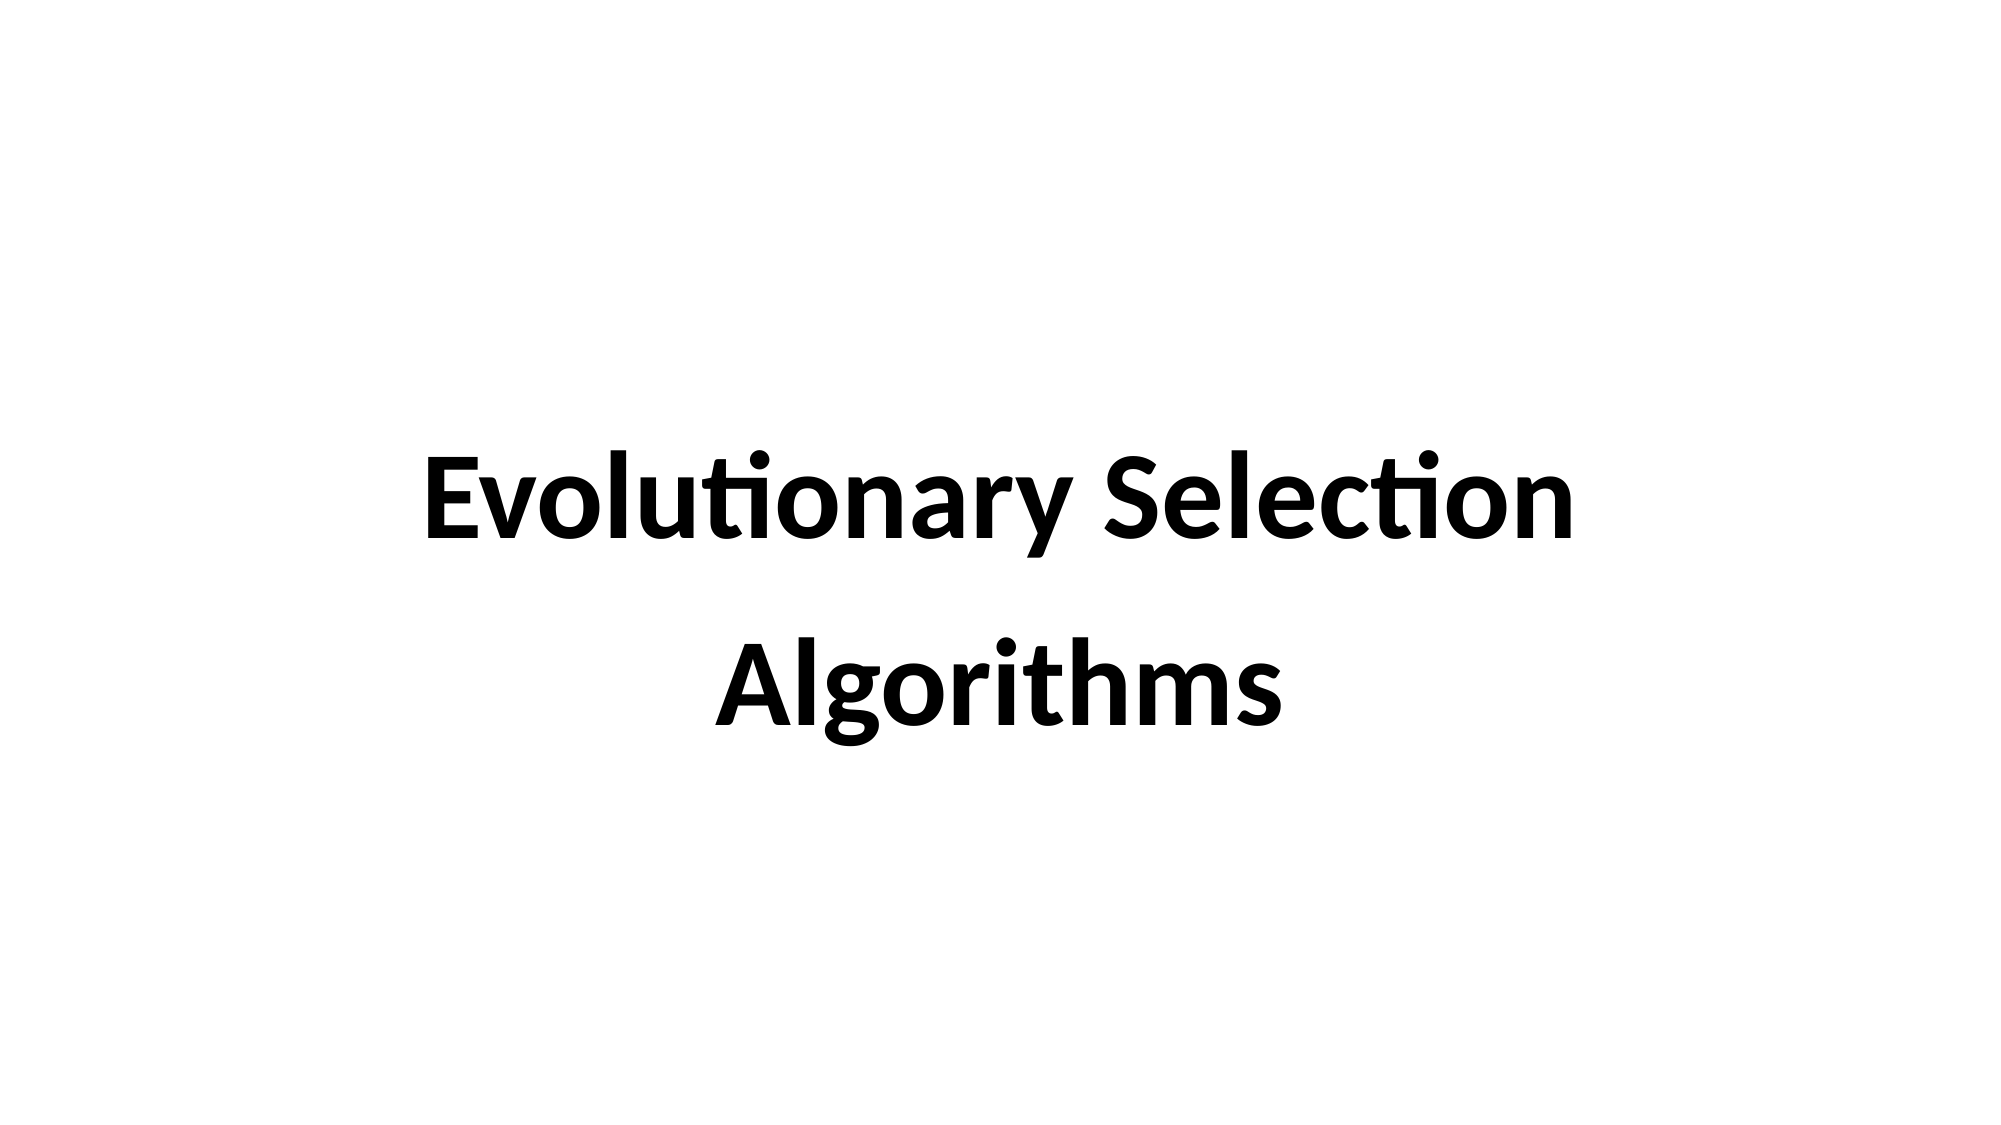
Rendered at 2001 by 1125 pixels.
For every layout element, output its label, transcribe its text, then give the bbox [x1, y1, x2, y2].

title Evolutionary Selection Algorithms [249, 366, 1750, 759]
